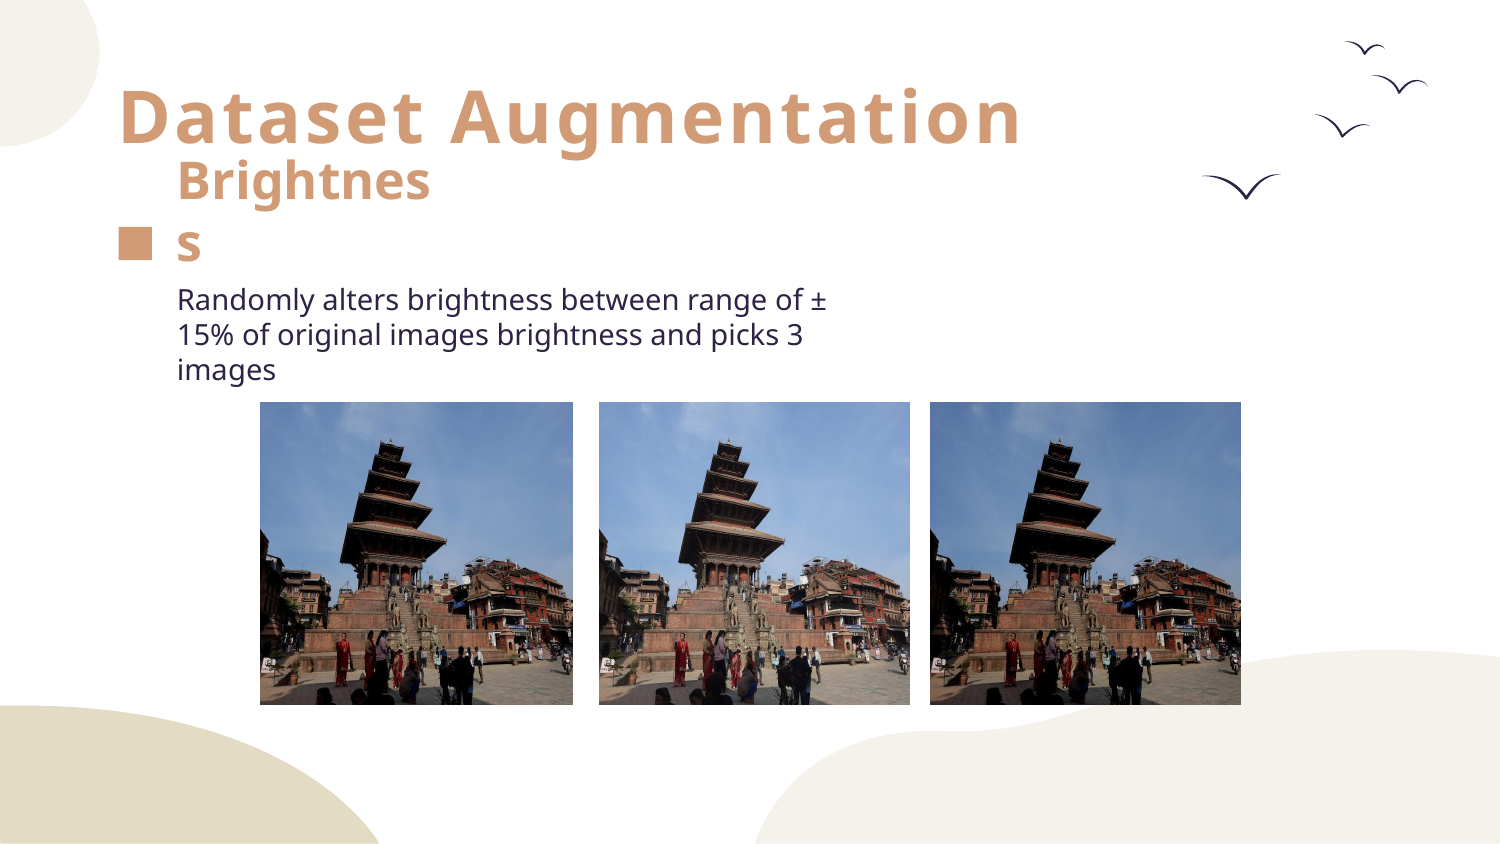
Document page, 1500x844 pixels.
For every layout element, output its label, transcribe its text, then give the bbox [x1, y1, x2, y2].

picture [930, 401, 1242, 705]
text_box Brightness [161, 199, 447, 266]
title Dataset Augmentation [101, 67, 1353, 162]
text_box Randomly alters brightness between range of ± 15% of original images brightness and picks 3 images [161, 266, 902, 369]
picture [260, 401, 573, 705]
picture [599, 401, 910, 705]
text_box [118, 226, 152, 261]
